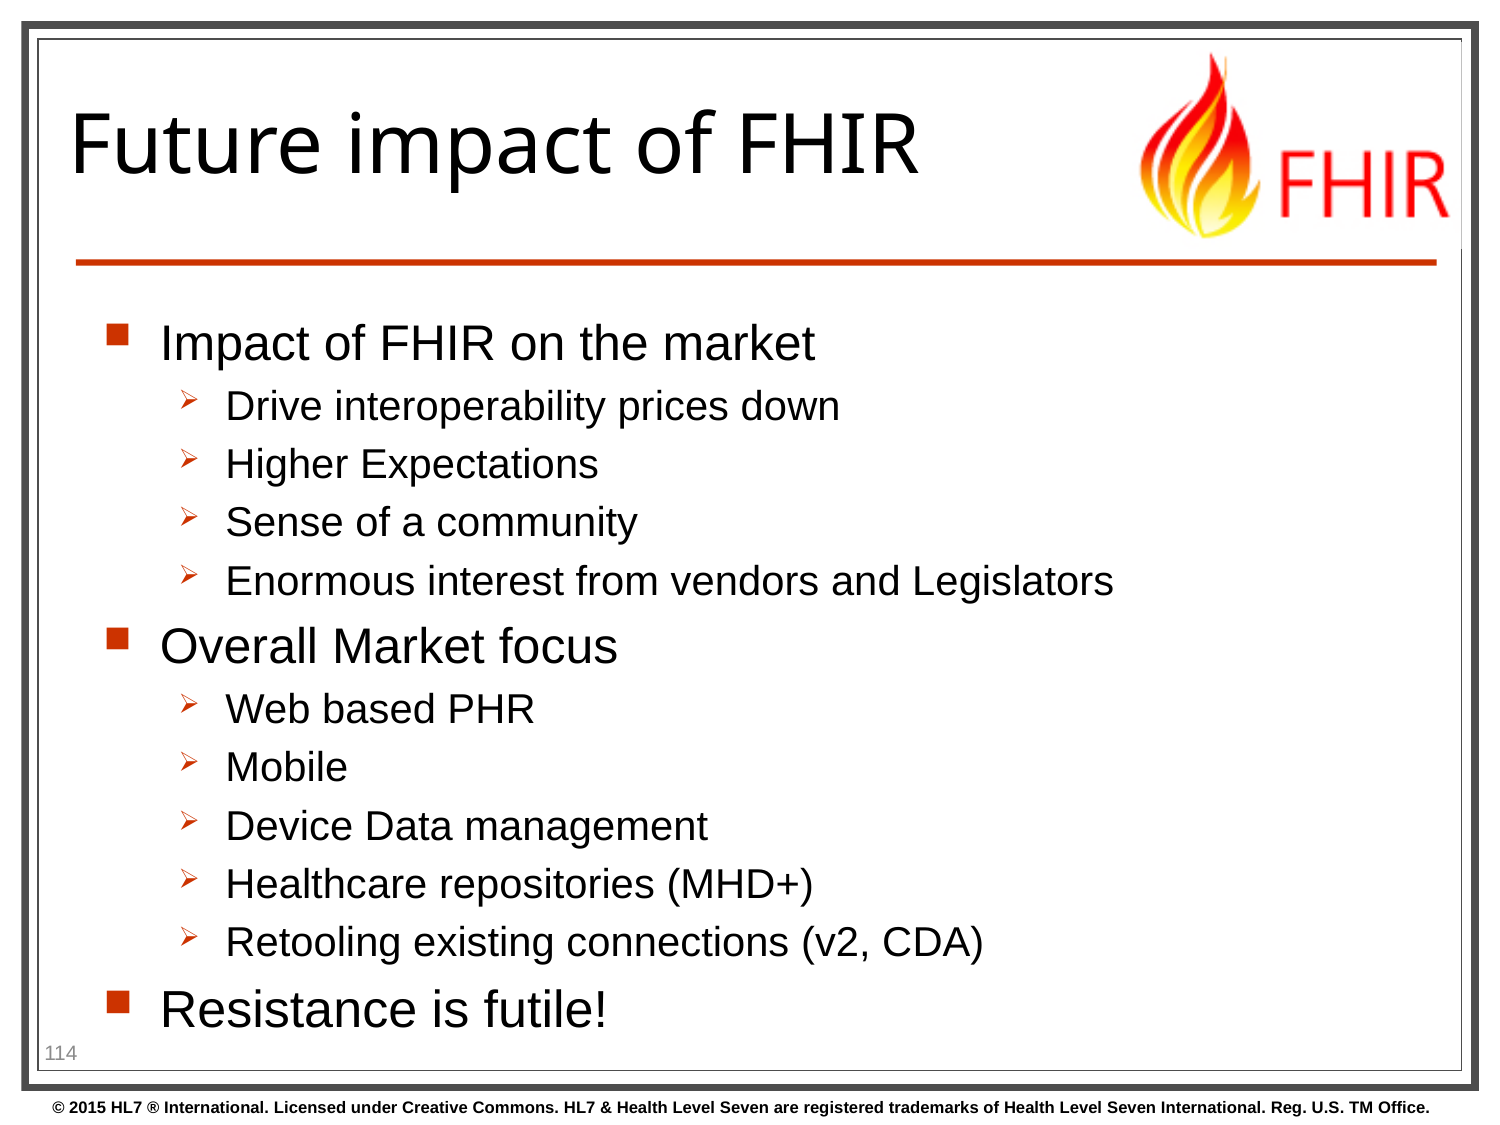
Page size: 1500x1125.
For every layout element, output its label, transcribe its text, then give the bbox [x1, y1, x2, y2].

title Future impact of FHIR [53, 54, 1128, 244]
picture [1128, 42, 1462, 249]
slide_number 114 [29, 1034, 148, 1071]
list Impact of FHIR on the market Drive interoperability prices down Higher Expectations Sense of a community Enormous interest from vendors and Legislators Overall Market focus Web based PHR Mobile Device Data management Healthcare repositories (MHD+) Retooling existing connections (v2, CDA) Resistance is futile! [88, 302, 1364, 1038]
